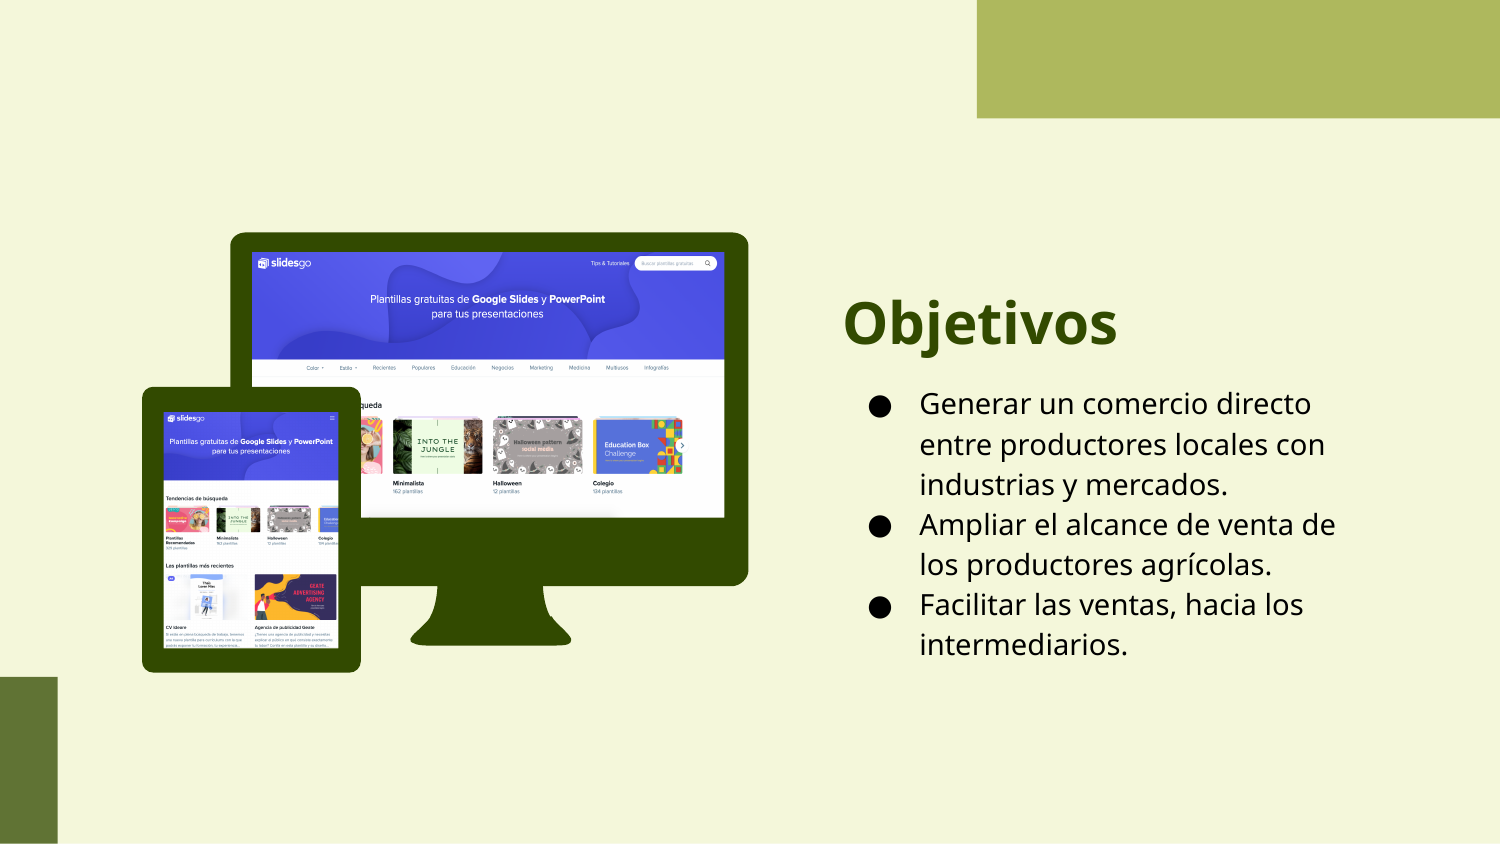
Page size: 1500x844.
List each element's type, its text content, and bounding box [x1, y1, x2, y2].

text_box [142, 386, 361, 673]
subtitle Generar un comercio directo entre productores locales con industrias y mercados. Ampliar el alcance de venta de los productores agrícolas. Facilitar las ventas, hacia los intermediarios. [829, 365, 1382, 673]
text_box [230, 232, 749, 646]
picture [162, 251, 730, 649]
title Objetivos [827, 271, 1380, 366]
